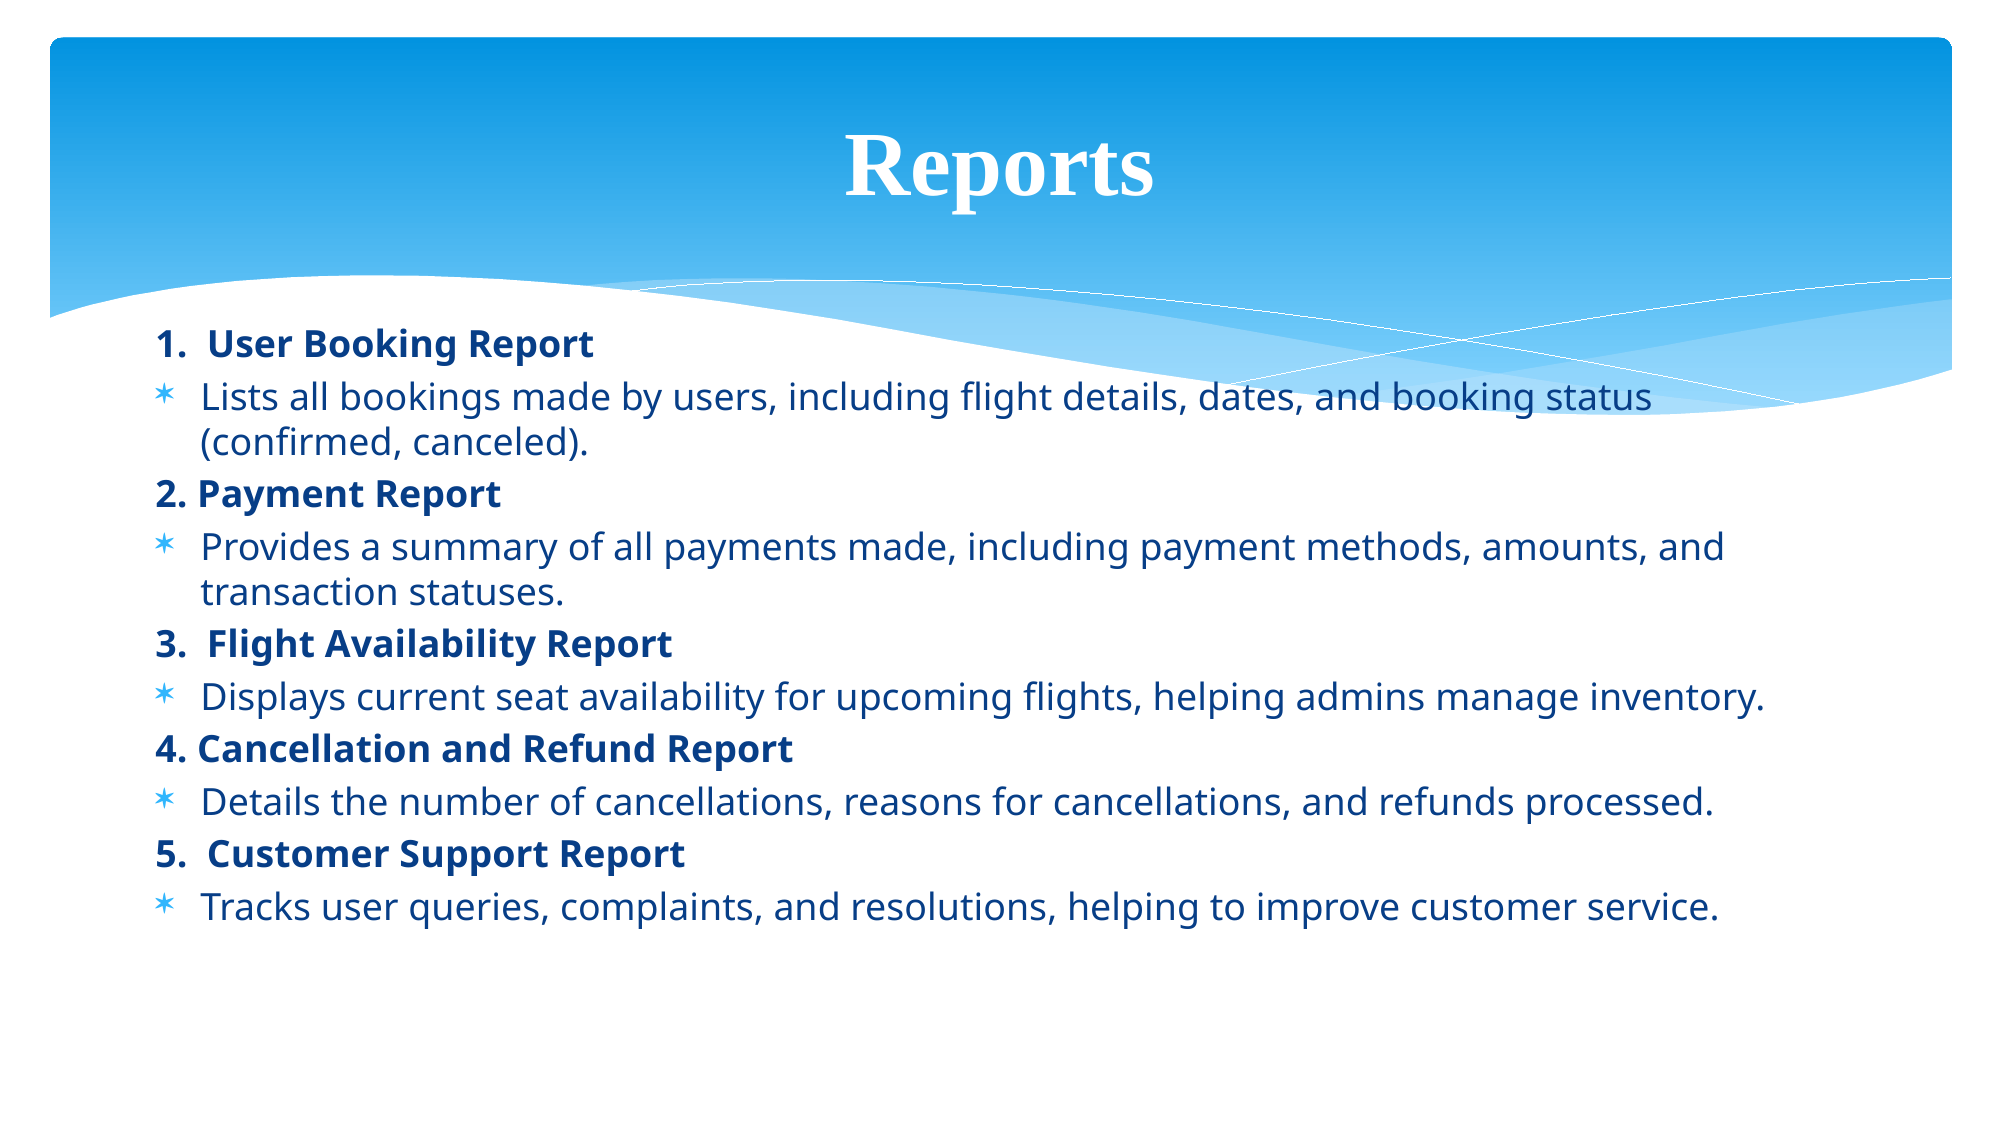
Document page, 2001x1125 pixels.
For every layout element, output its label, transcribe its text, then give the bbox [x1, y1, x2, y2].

title Reports [99, 55, 1900, 261]
list 1. User Booking Report Lists all bookings made by users, including flight details, dates, and booking status (confirmed, canceled). 2. Payment Report Provides a summary of all payments made, including payment methods, amounts, and transaction statuses. 3. Flight Availability Report Displays current seat availability for upcoming flights, helping admins manage inventory. 4. Cancellation and Refund Report Details the number of cancellations, reasons for cancellations, and refunds processed. 5. Customer Support Report Tracks user queries, complaints, and resolutions, helping to improve customer service. [140, 312, 1866, 1027]
